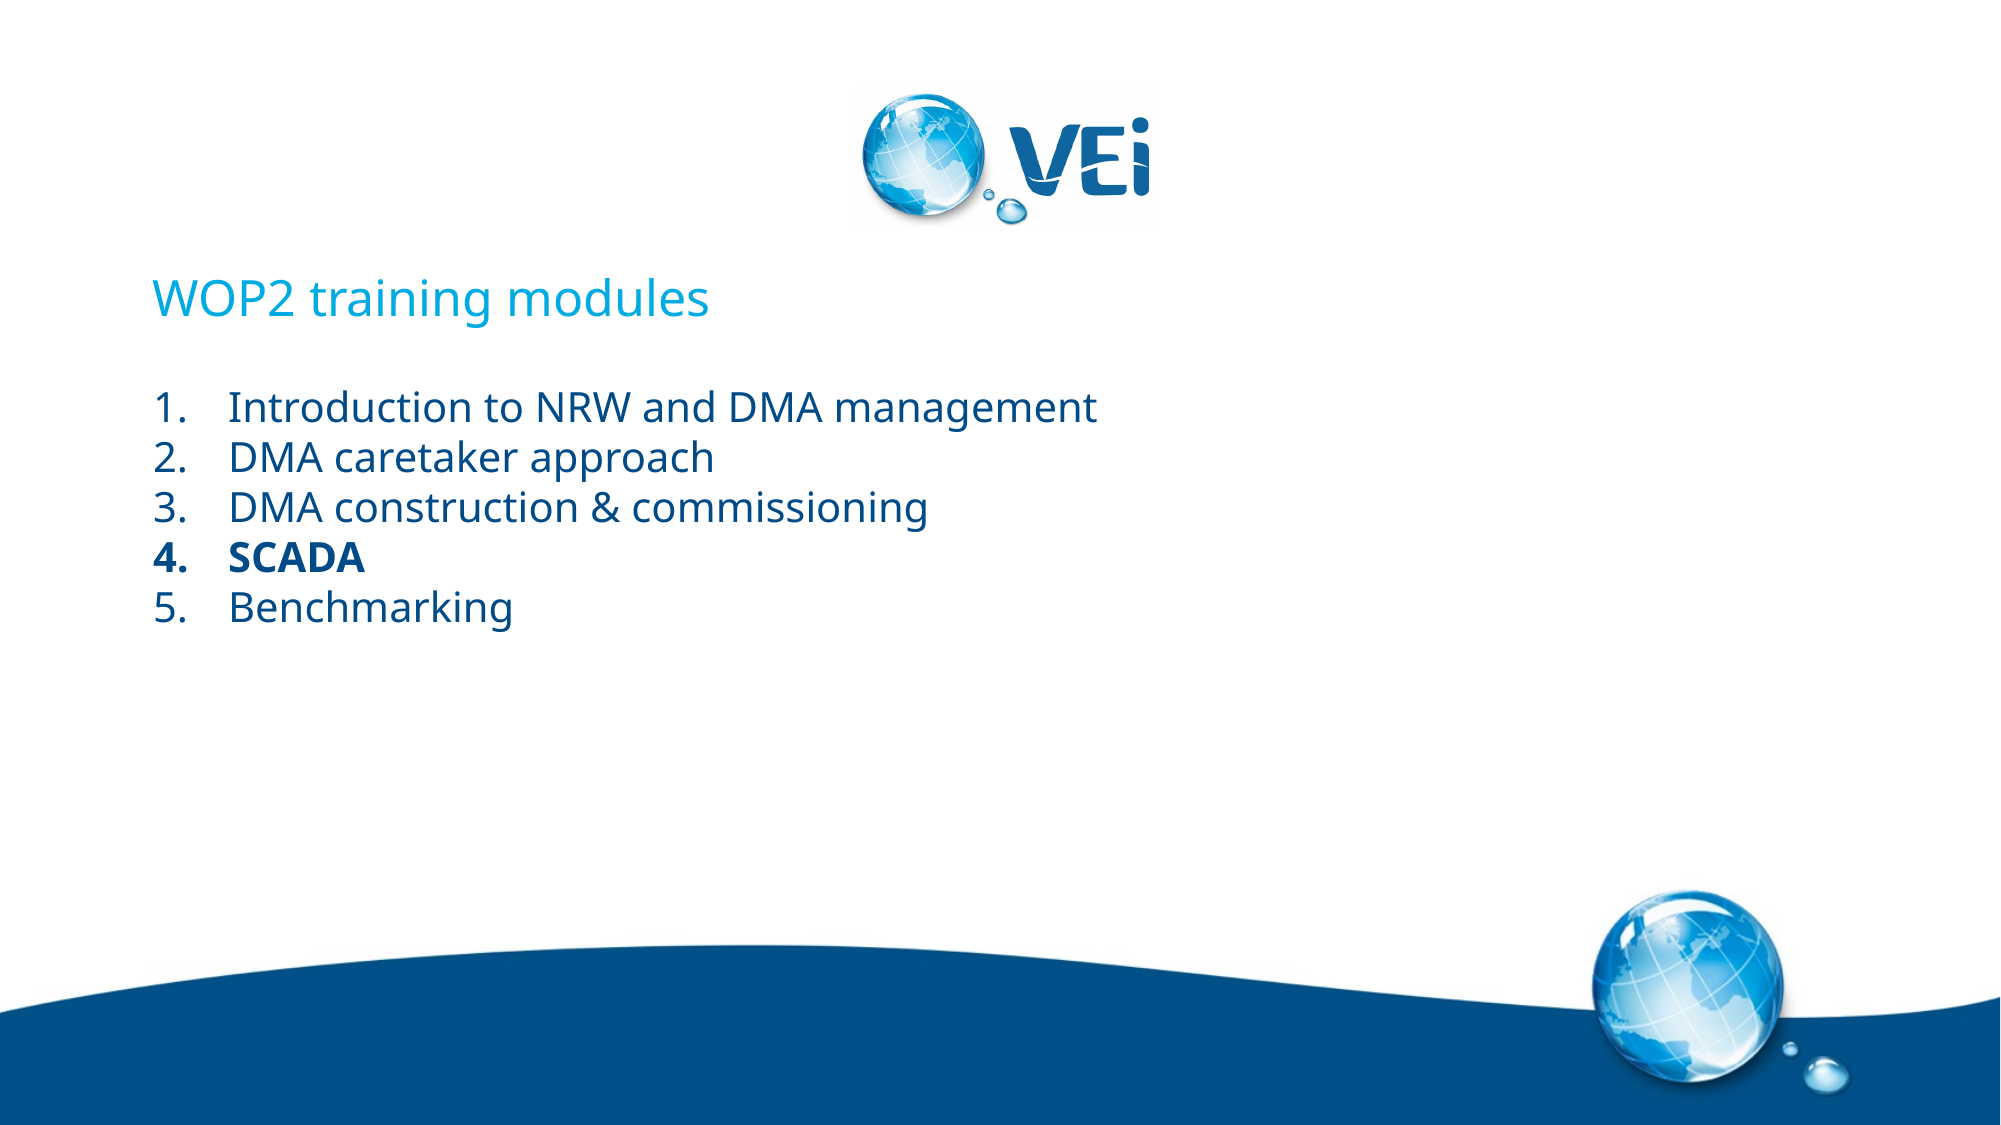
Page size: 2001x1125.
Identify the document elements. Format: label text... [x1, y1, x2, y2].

picture [0, 873, 2001, 1125]
title WOP2 training modules [137, 265, 1863, 373]
subtitle Introduction to NRW and DMA management DMA caretaker approach DMA construction & commissioning SCADA Benchmarking [138, 372, 1861, 860]
picture [852, 84, 1159, 231]
